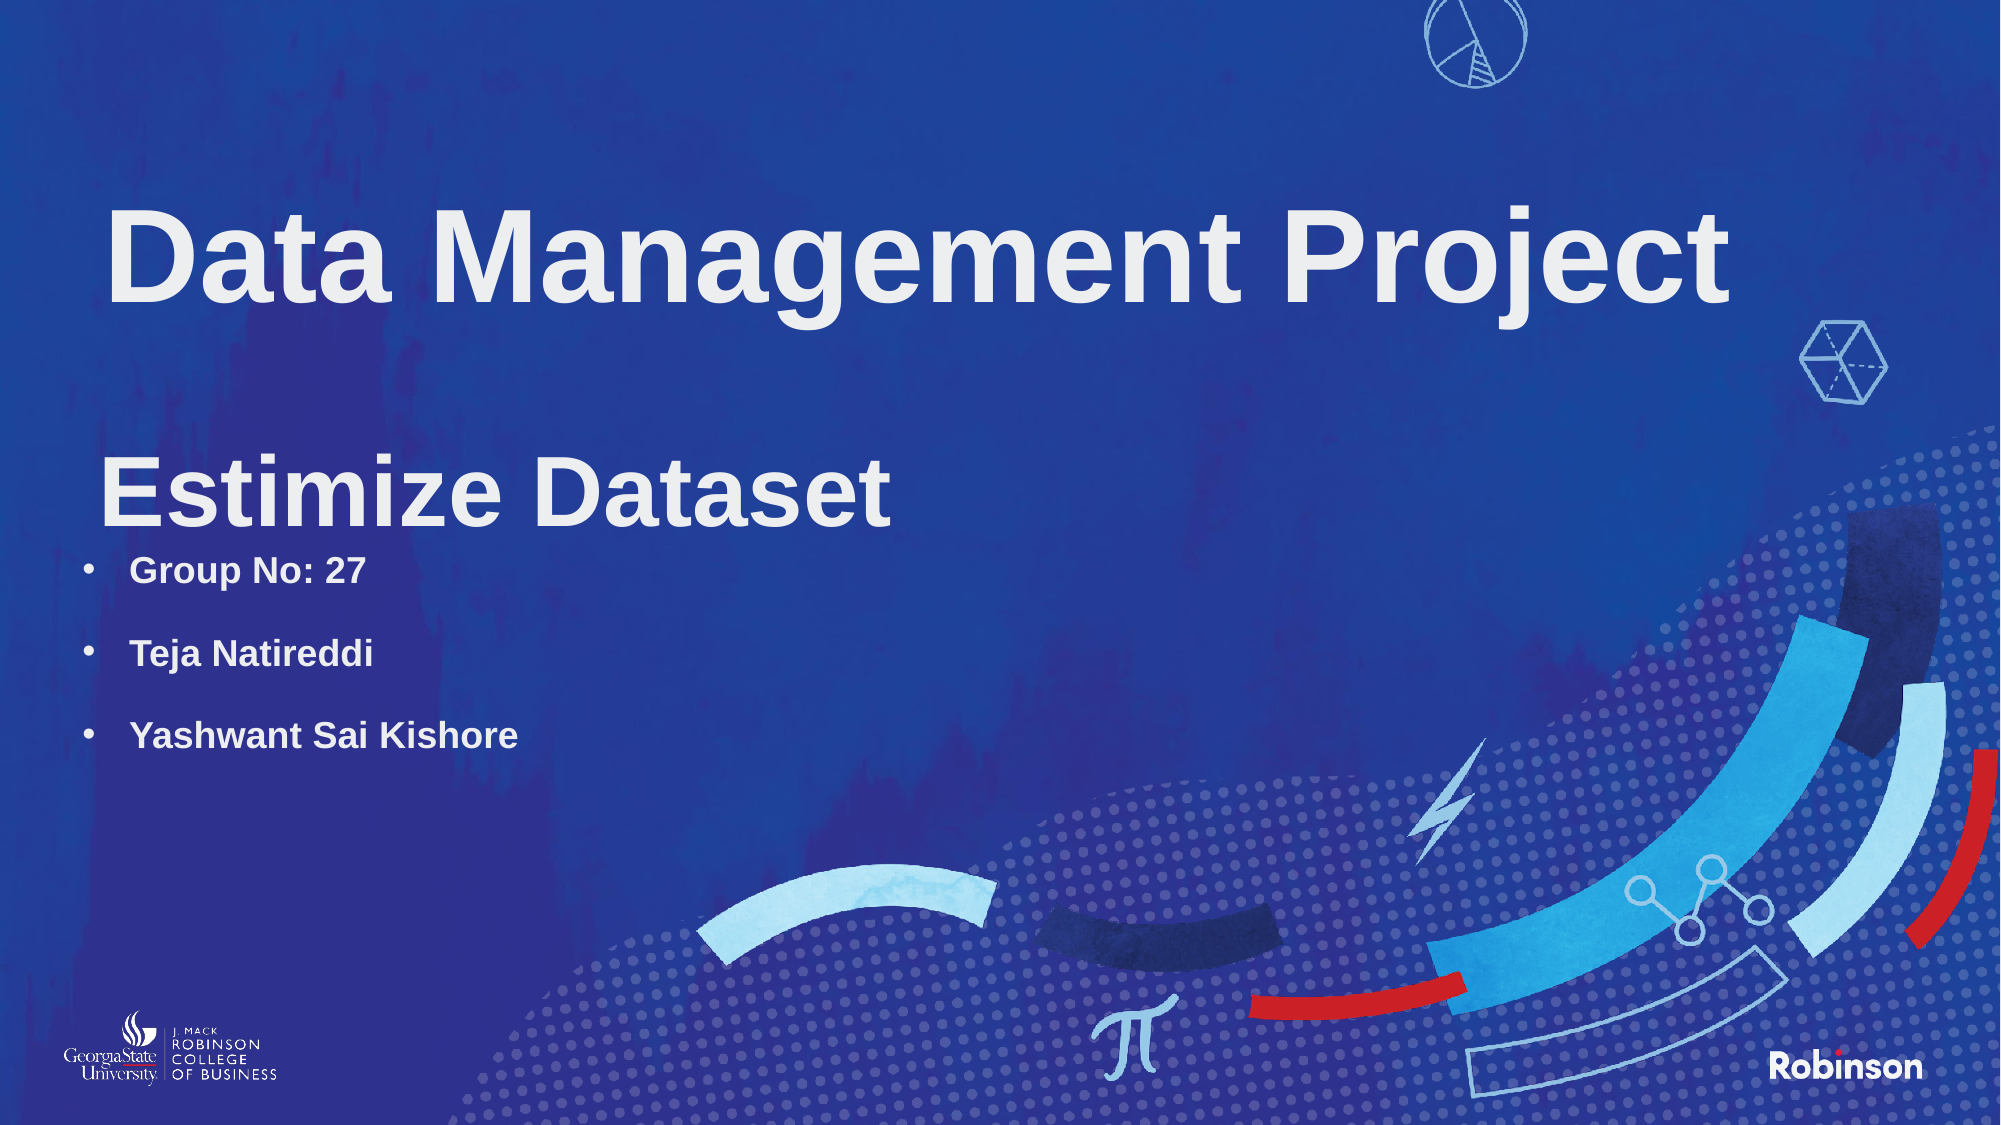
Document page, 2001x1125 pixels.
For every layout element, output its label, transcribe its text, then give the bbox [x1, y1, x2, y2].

list Group No: 27 Teja Natireddi Yashwant Sai Kishore [82, 545, 1181, 1082]
title Data Management Project [56, 95, 1779, 329]
text_box Estimize Dataset [82, 368, 910, 546]
picture [0, 0, 2001, 1125]
